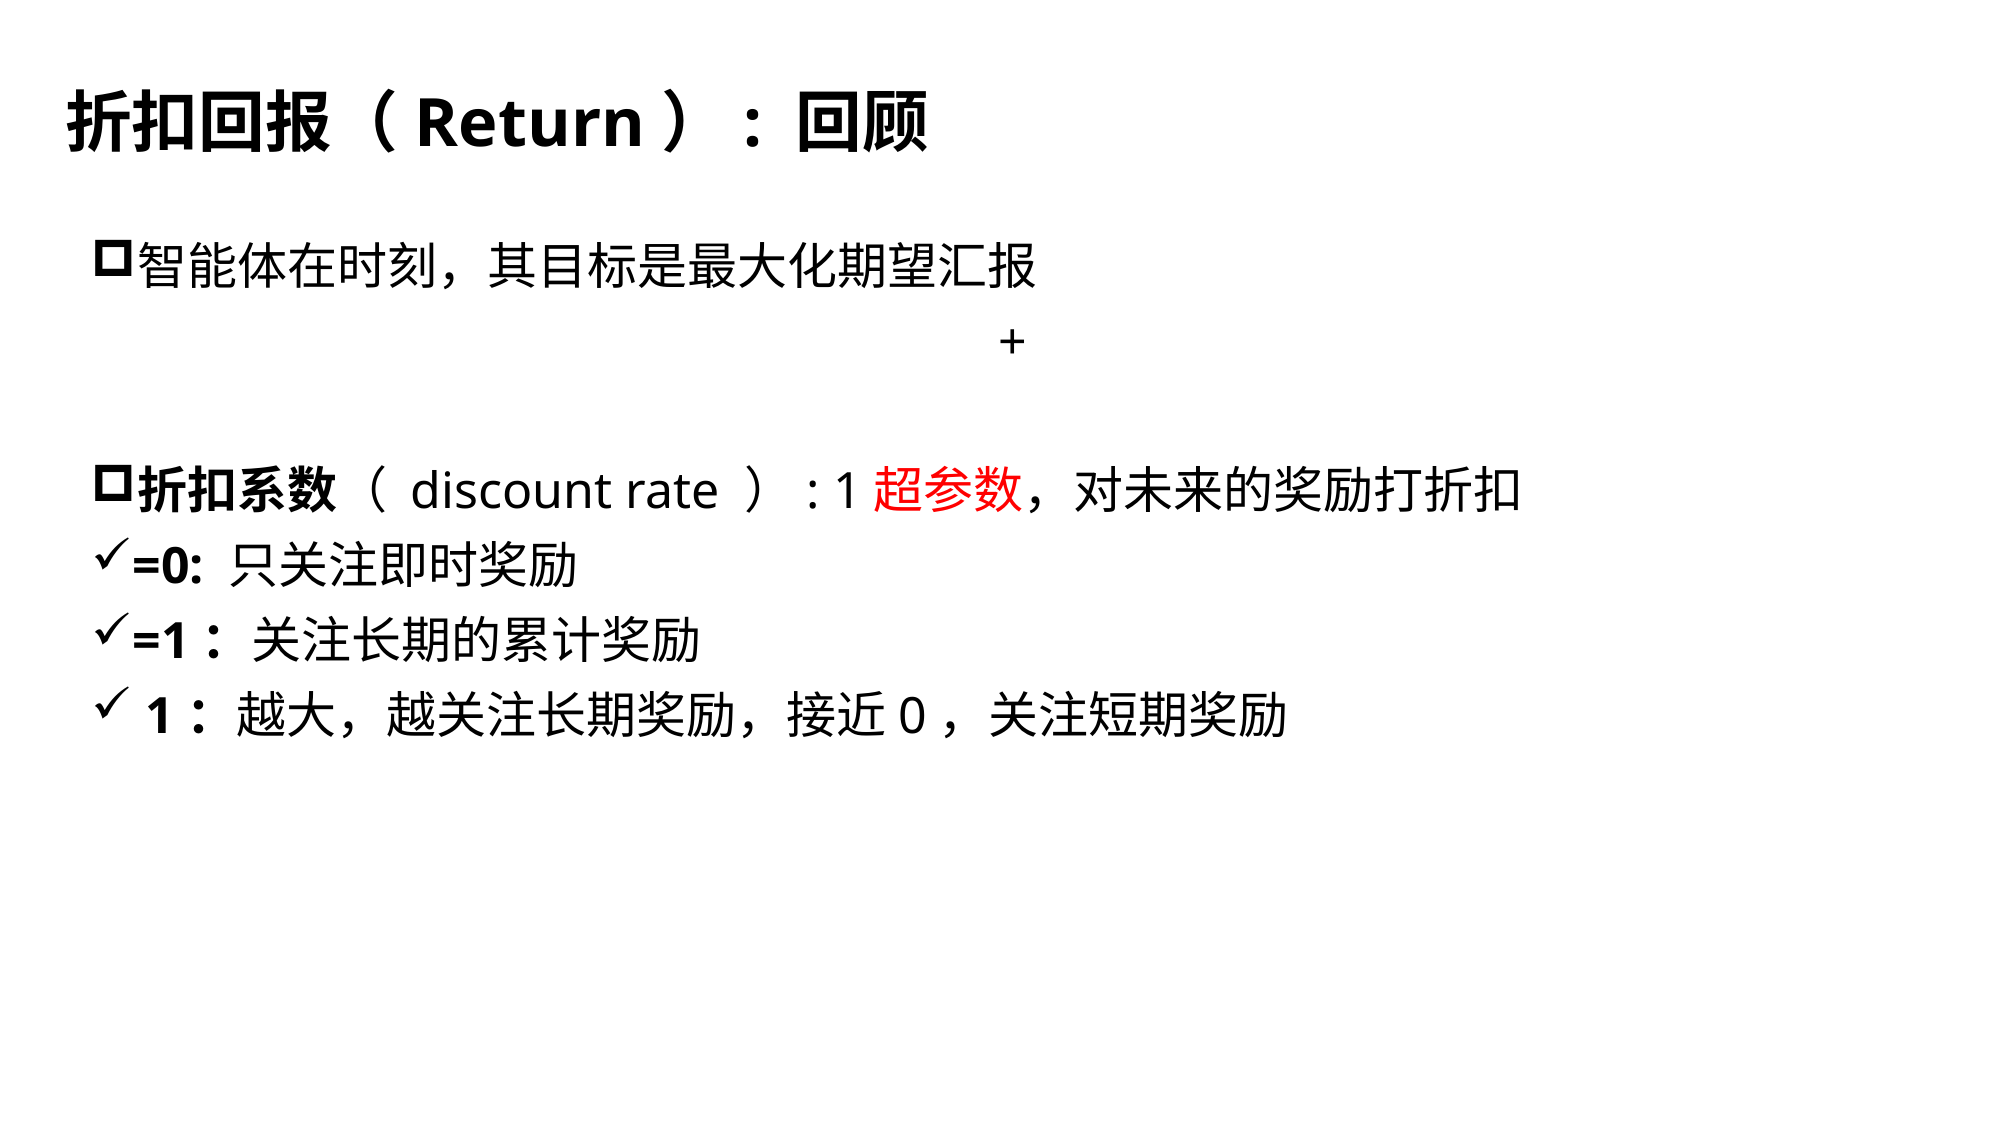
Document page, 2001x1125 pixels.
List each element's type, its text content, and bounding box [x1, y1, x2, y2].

title 折扣回报（Return）: 回顾 [50, 16, 1775, 234]
